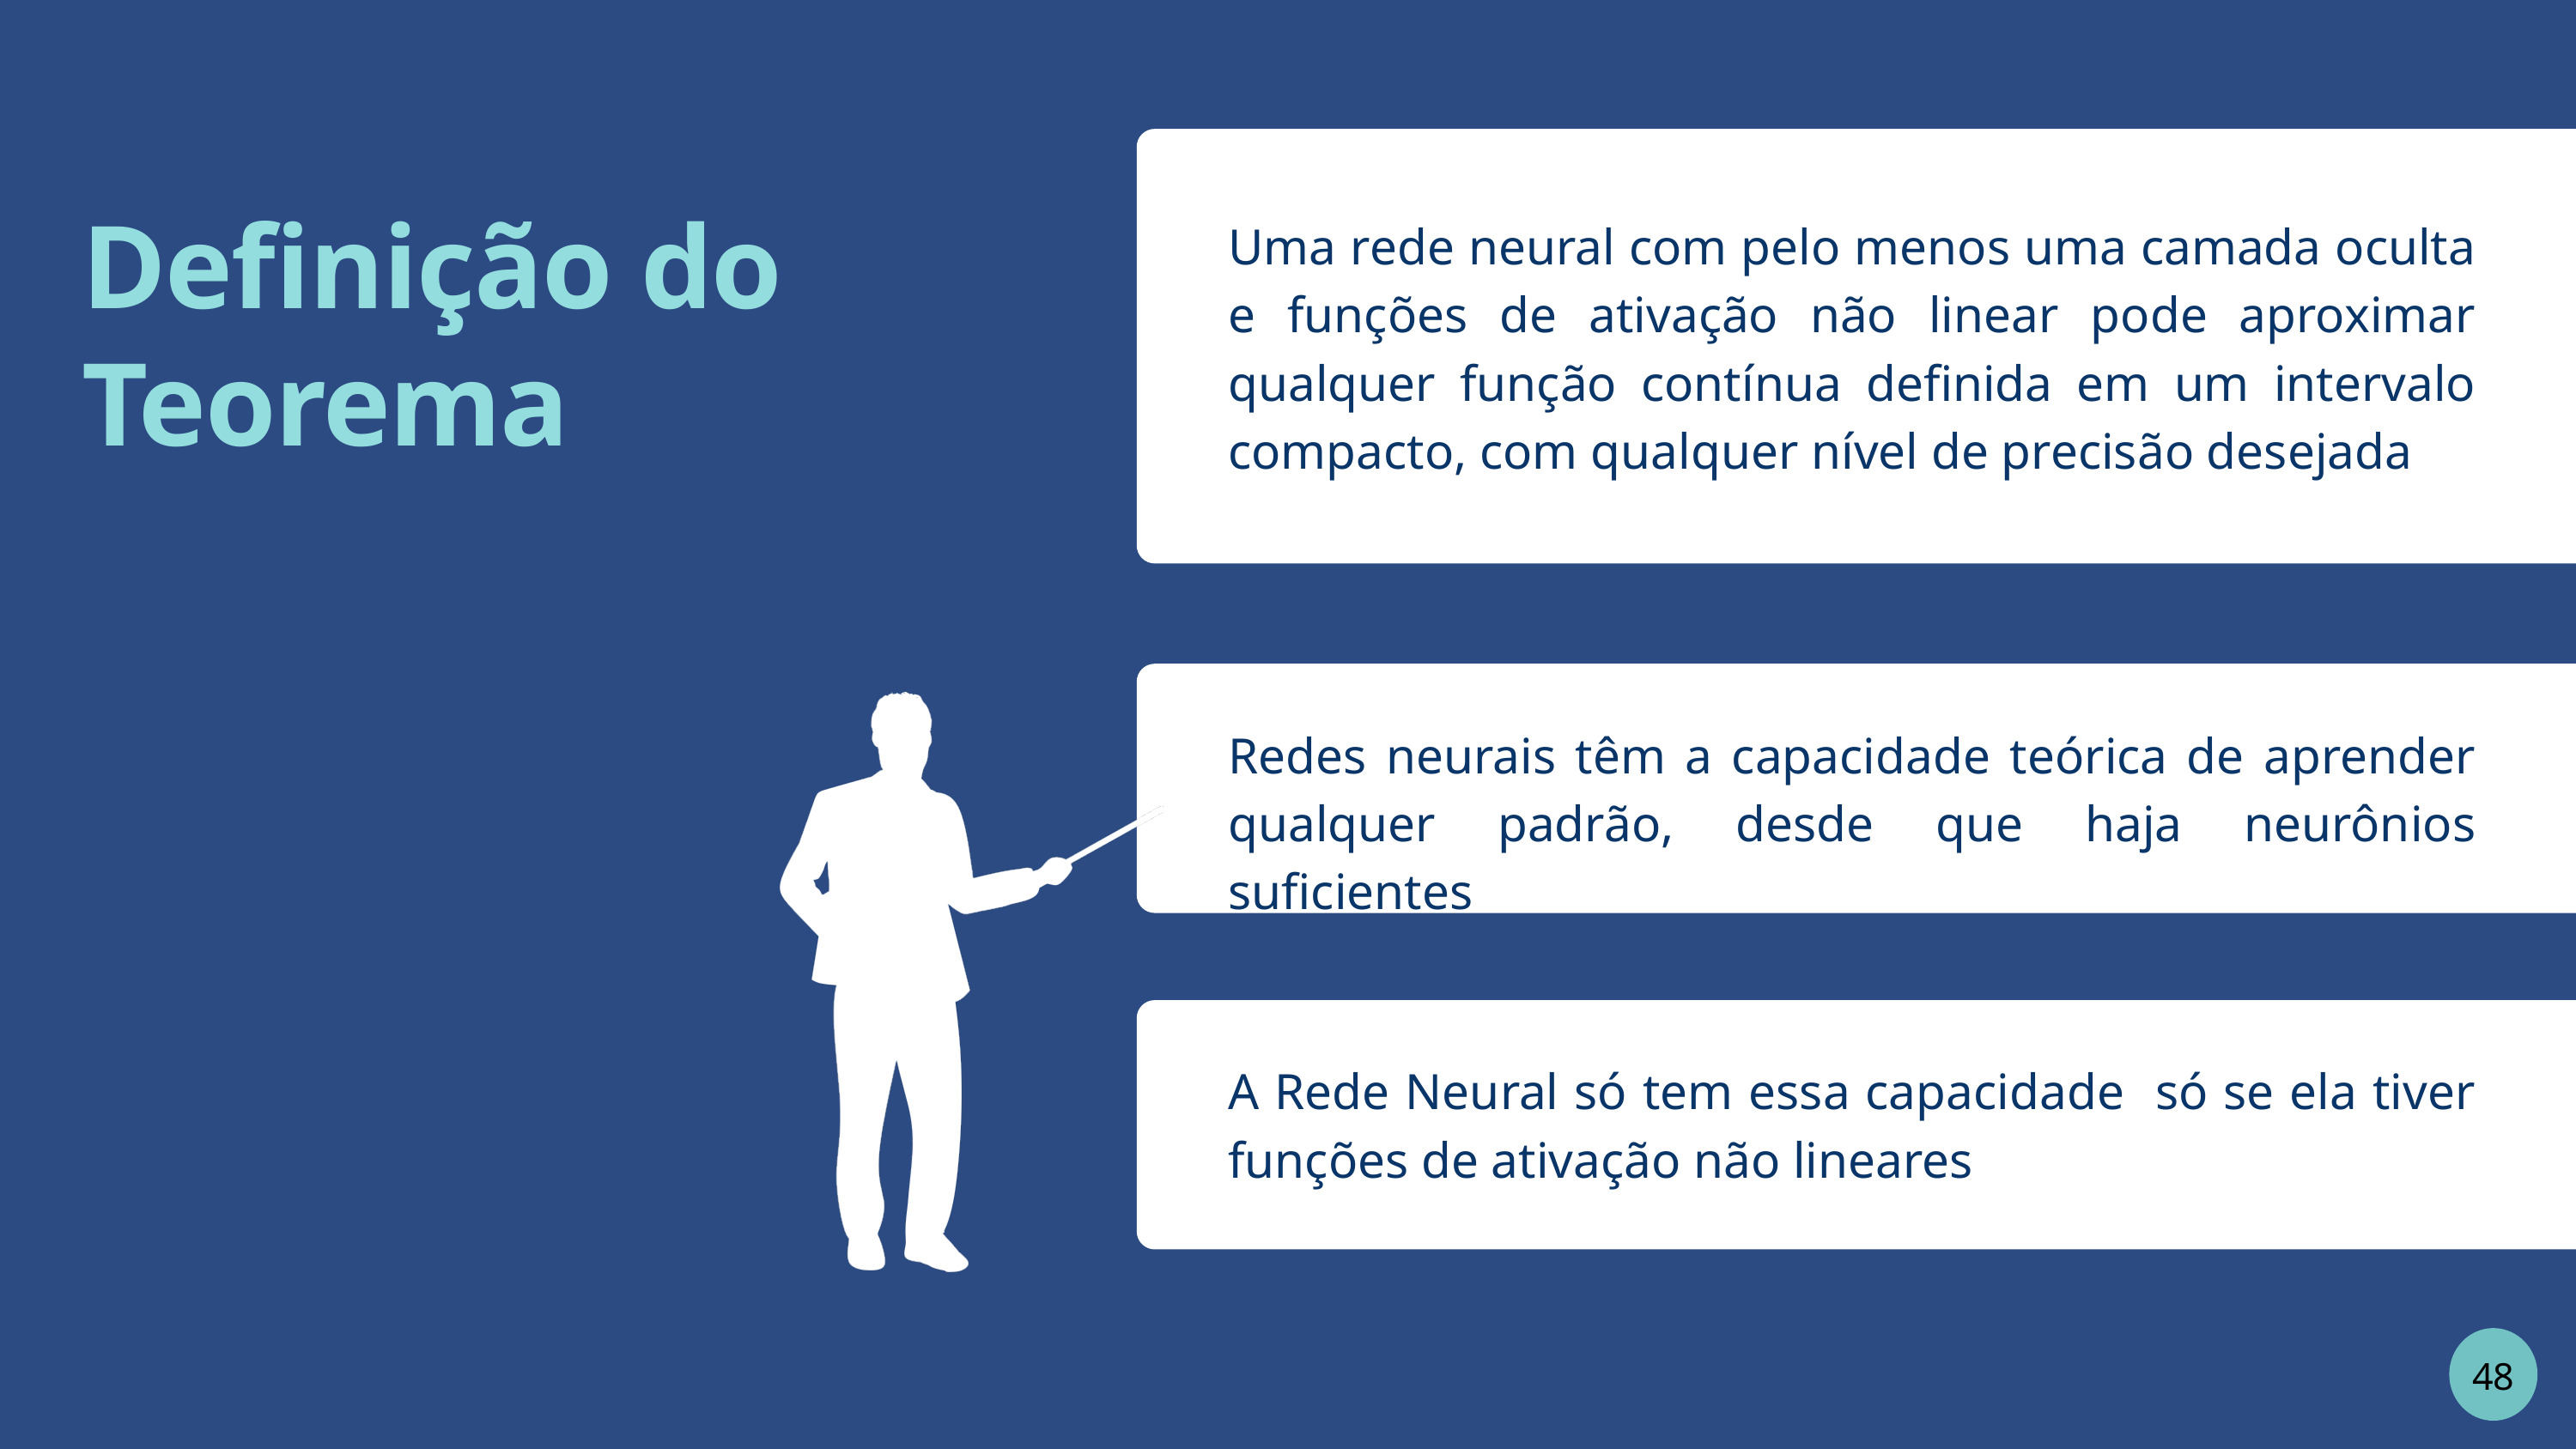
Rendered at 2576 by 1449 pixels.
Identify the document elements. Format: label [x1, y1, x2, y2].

text_box [1136, 999, 2576, 1250]
text_box [82, 196, 1165, 578]
text_box [1136, 128, 2576, 564]
text_box [779, 692, 1165, 1272]
text_box [2449, 1327, 2538, 1422]
text_box [1136, 663, 2576, 913]
